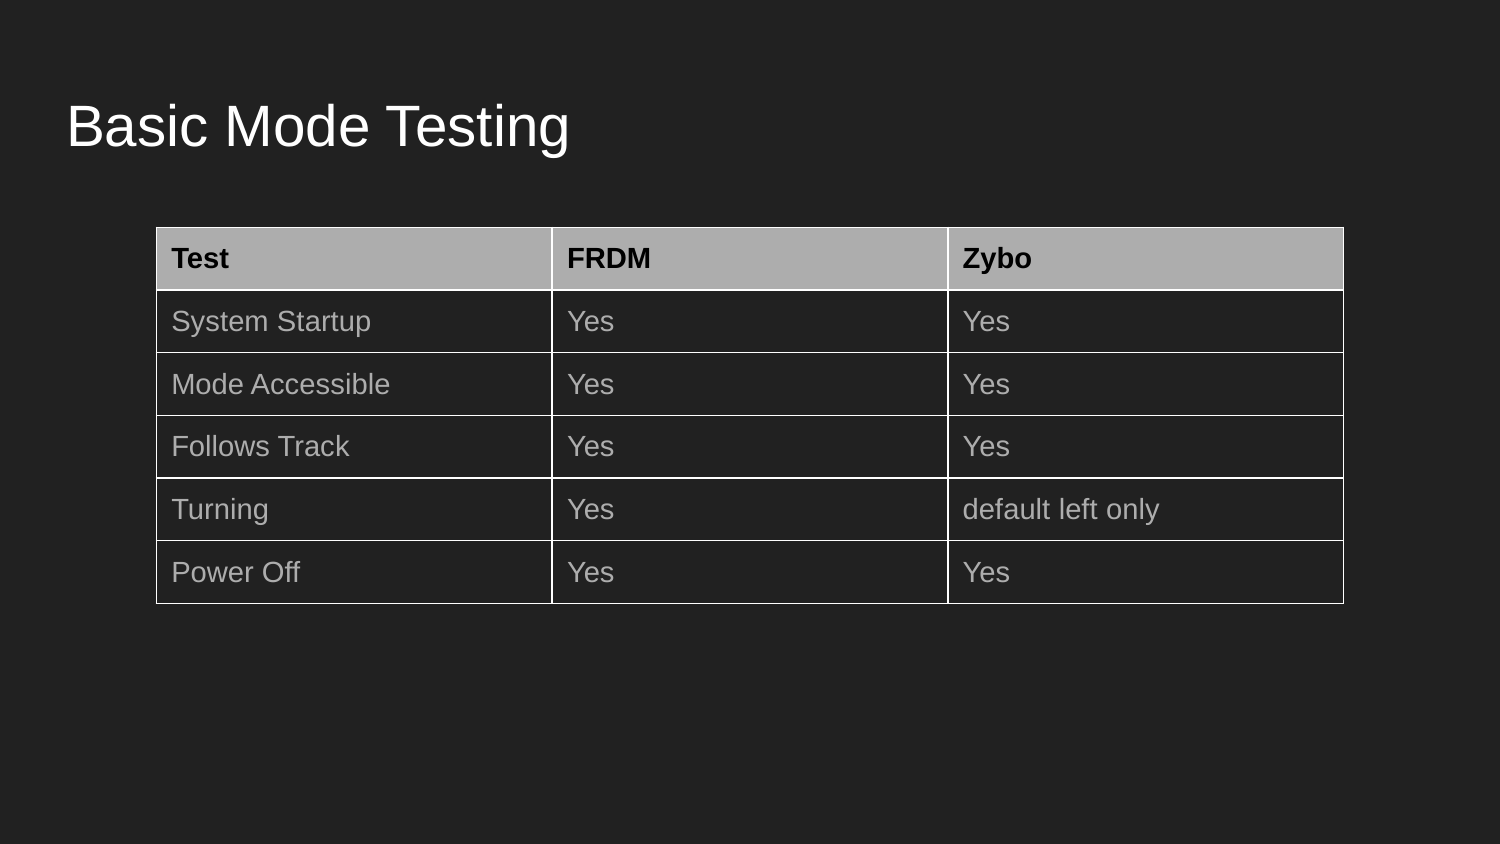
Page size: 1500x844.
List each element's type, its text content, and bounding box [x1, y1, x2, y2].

title Basic Mode Testing [51, 72, 1449, 167]
table_cell Power Off [157, 541, 551, 603]
table_cell Yes [553, 291, 947, 352]
table_cell System Startup [157, 291, 551, 352]
table_cell Yes [949, 541, 1343, 603]
table_cell Yes [553, 416, 947, 477]
table_cell Follows Track [157, 416, 551, 477]
table_cell Yes [949, 416, 1343, 477]
table_header FRDM [553, 228, 947, 289]
table_cell default left only [949, 479, 1343, 540]
table_cell Yes [553, 353, 947, 415]
table_header Zybo [949, 228, 1343, 289]
table_cell Yes [553, 479, 947, 540]
table_cell Yes [949, 291, 1343, 352]
table_cell Yes [949, 353, 1343, 415]
table_cell Mode Accessible [157, 353, 551, 415]
table_cell Yes [553, 541, 947, 603]
table_header Test [157, 228, 551, 289]
table_cell Turning [157, 479, 551, 540]
